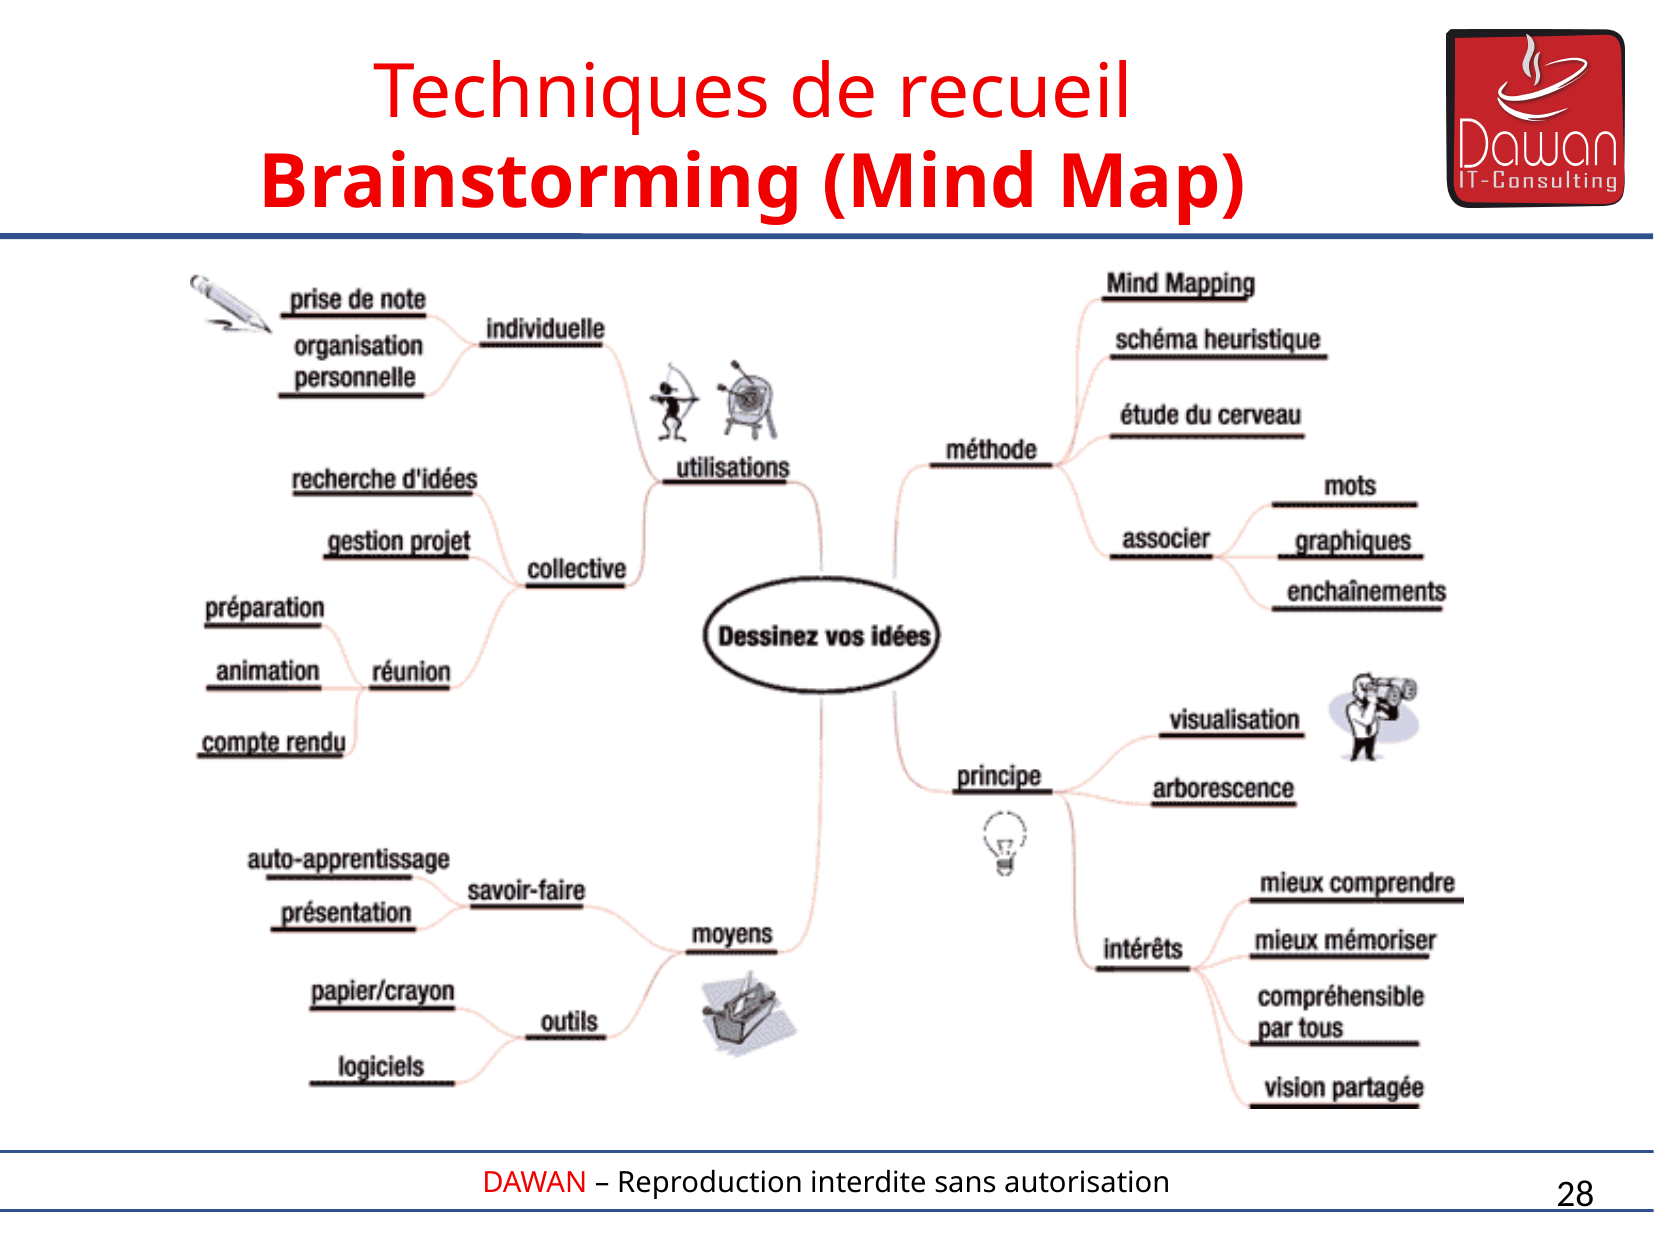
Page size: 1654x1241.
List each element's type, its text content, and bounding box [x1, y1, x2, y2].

picture [1447, 29, 1625, 208]
title Techniques de recueil Brainstorming (Mind Map) [59, 29, 1447, 237]
text_box 28 [1535, 1169, 1595, 1233]
picture [190, 265, 1464, 1109]
